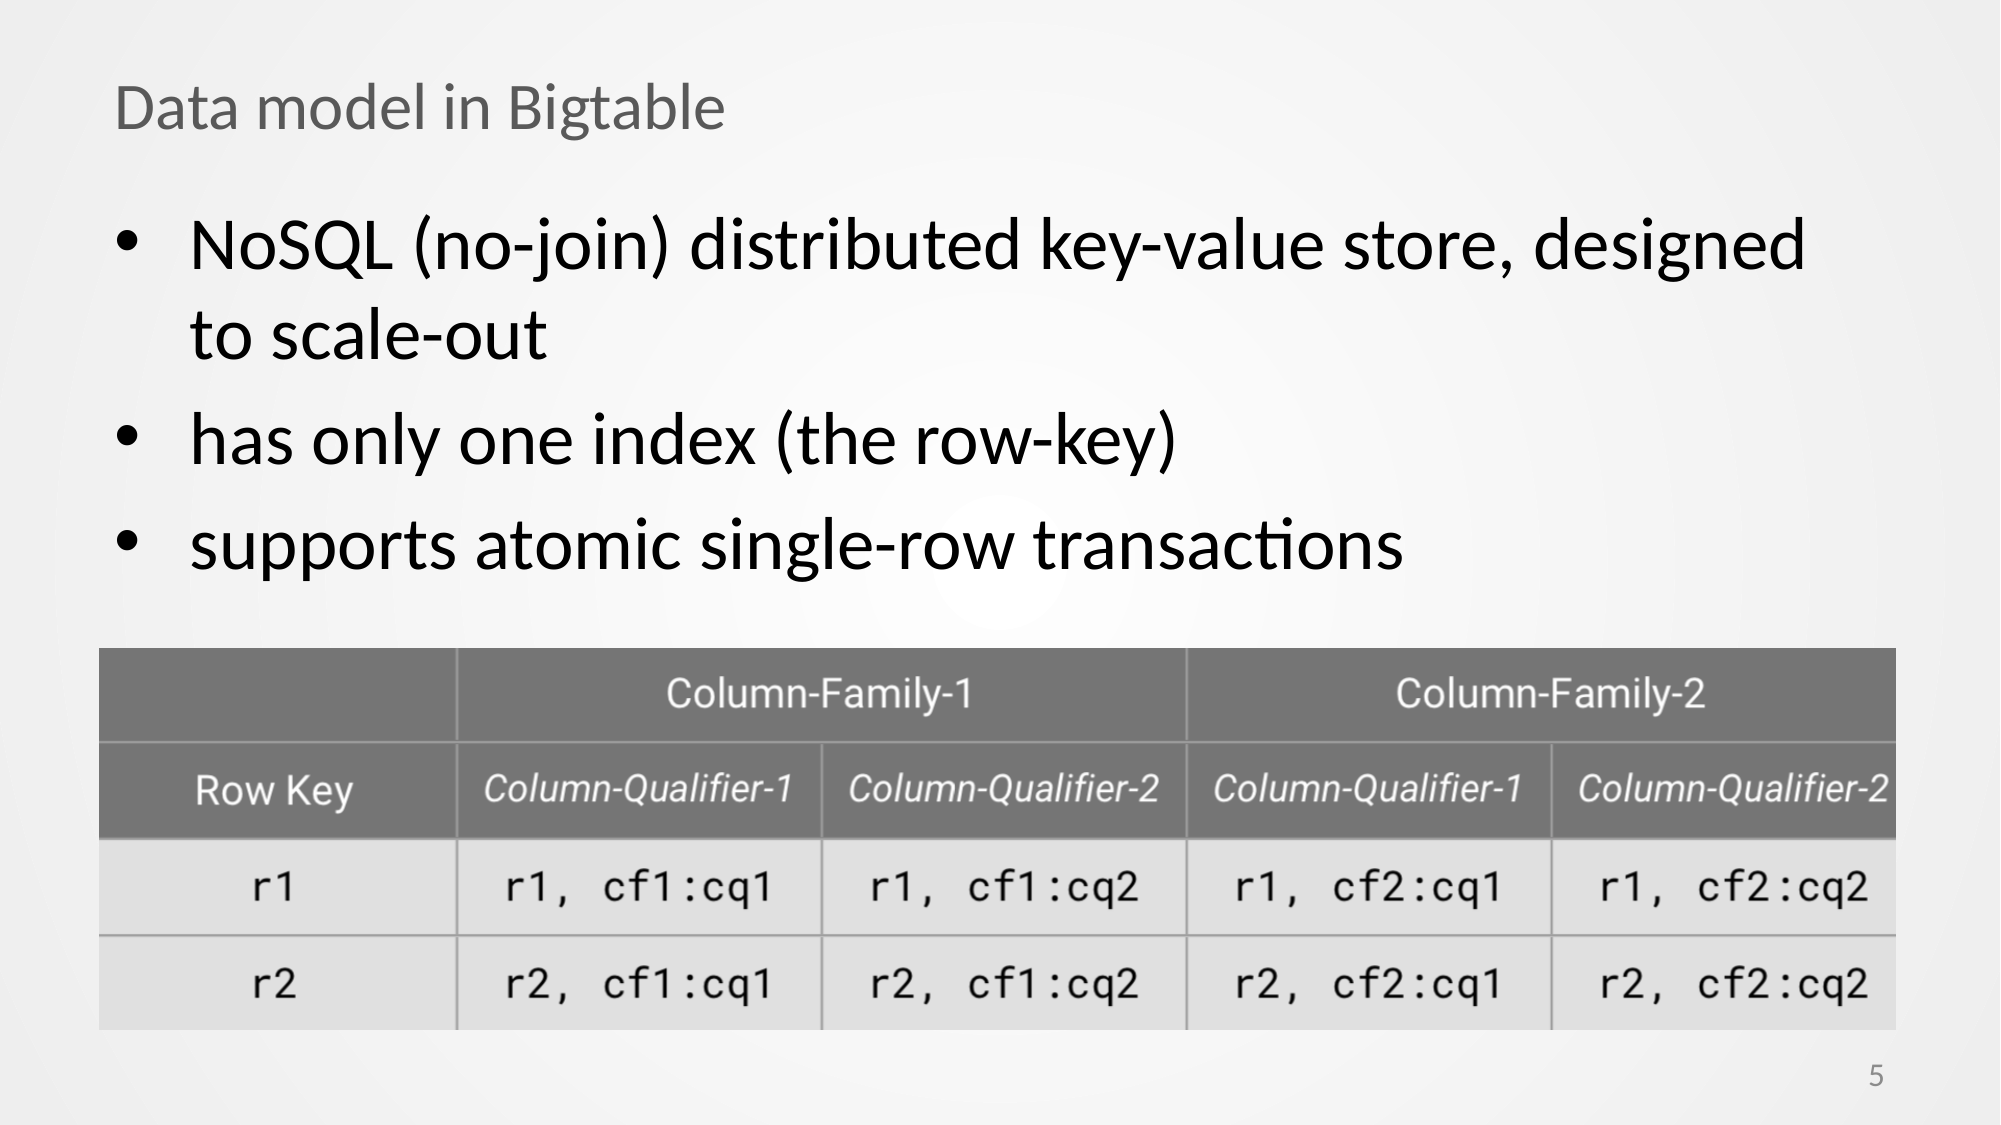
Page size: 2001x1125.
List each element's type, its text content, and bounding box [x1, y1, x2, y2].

slide_number 5 [1433, 1042, 1900, 1103]
list NoSQL (no-join) distributed key-value store, designed to scale-out has only one index (the row-key) supports atomic single-row transactions [99, 186, 1900, 650]
picture [99, 648, 1896, 1031]
title Data model in Bigtable [99, 45, 1900, 162]
